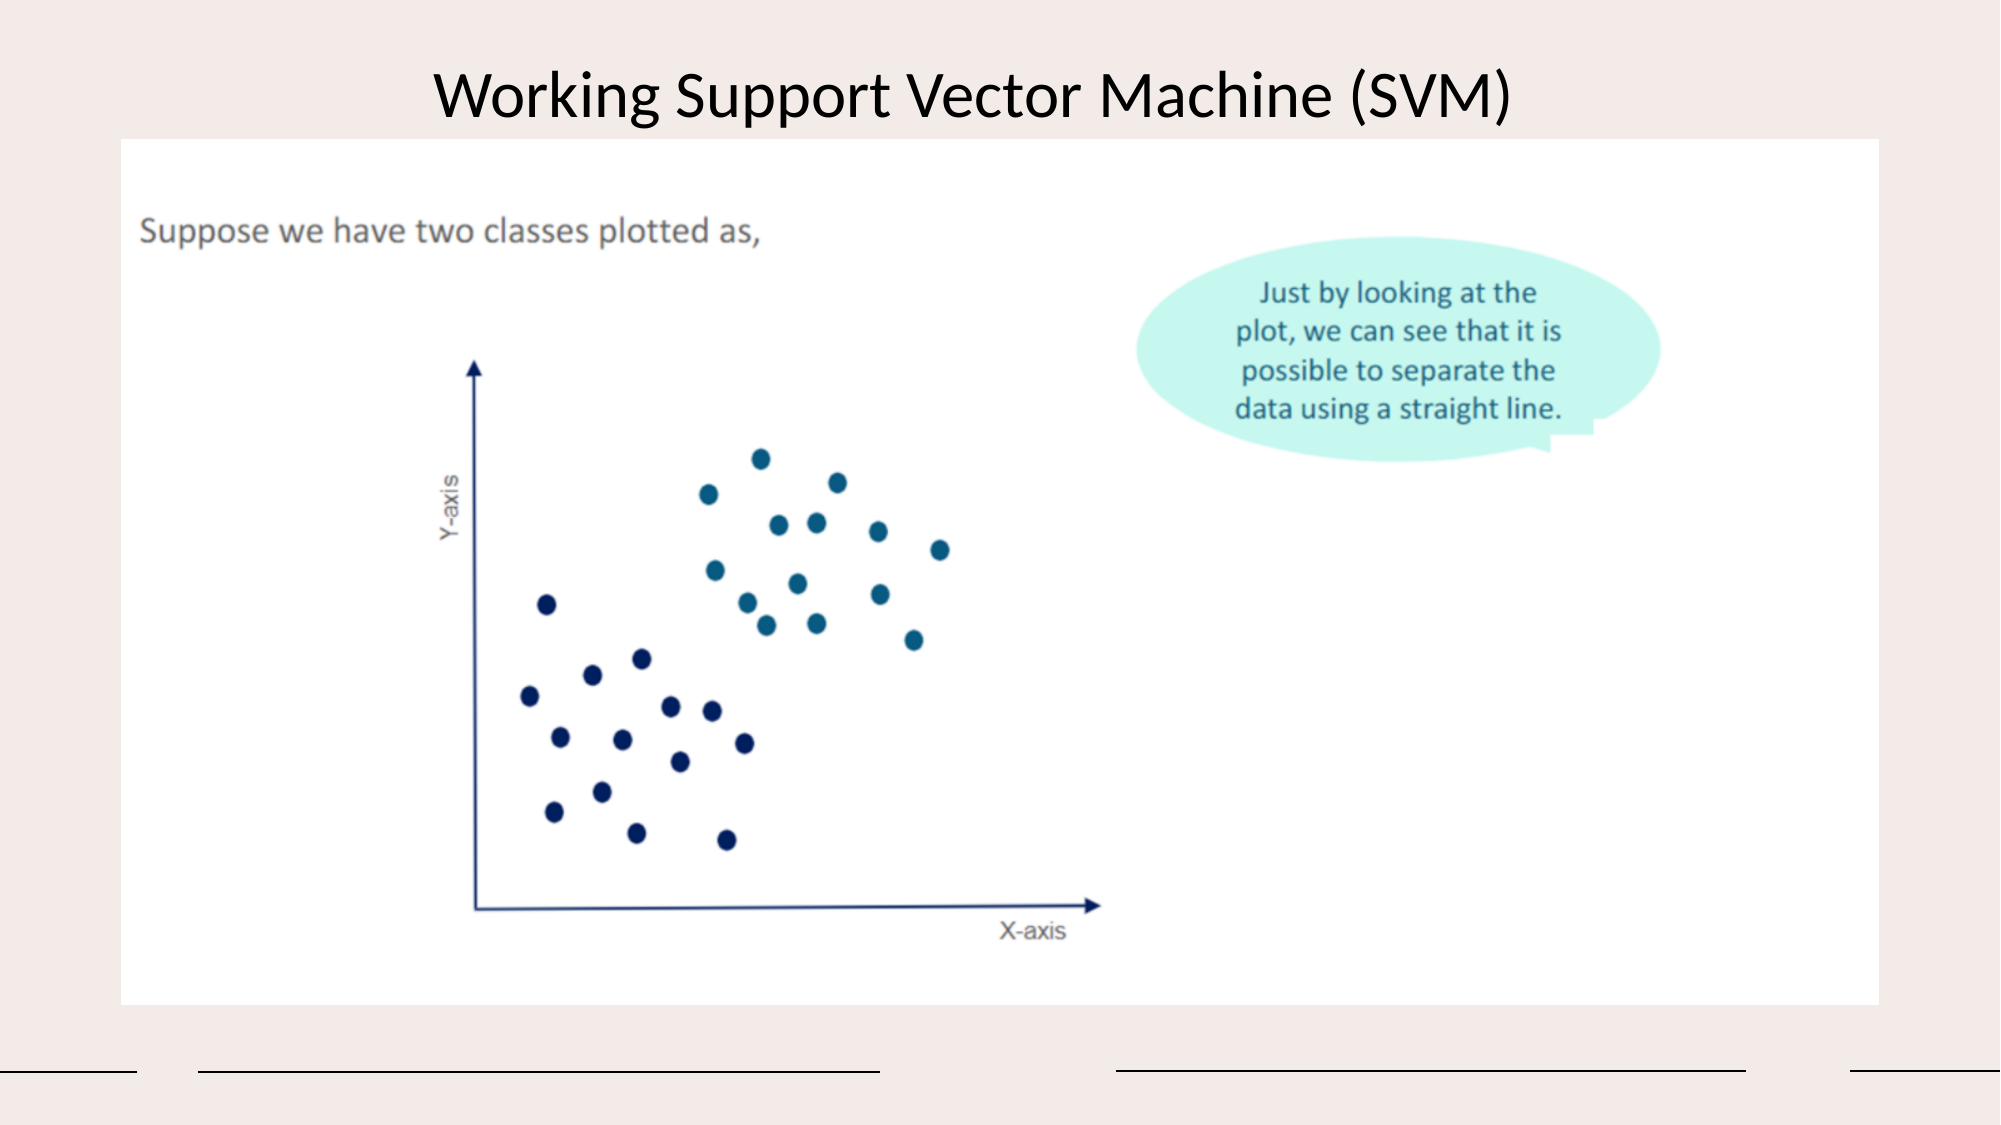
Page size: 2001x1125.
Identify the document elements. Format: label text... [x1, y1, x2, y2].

text_box Working Support Vector Machine (SVM) [381, 43, 1568, 139]
picture [121, 139, 1879, 1005]
